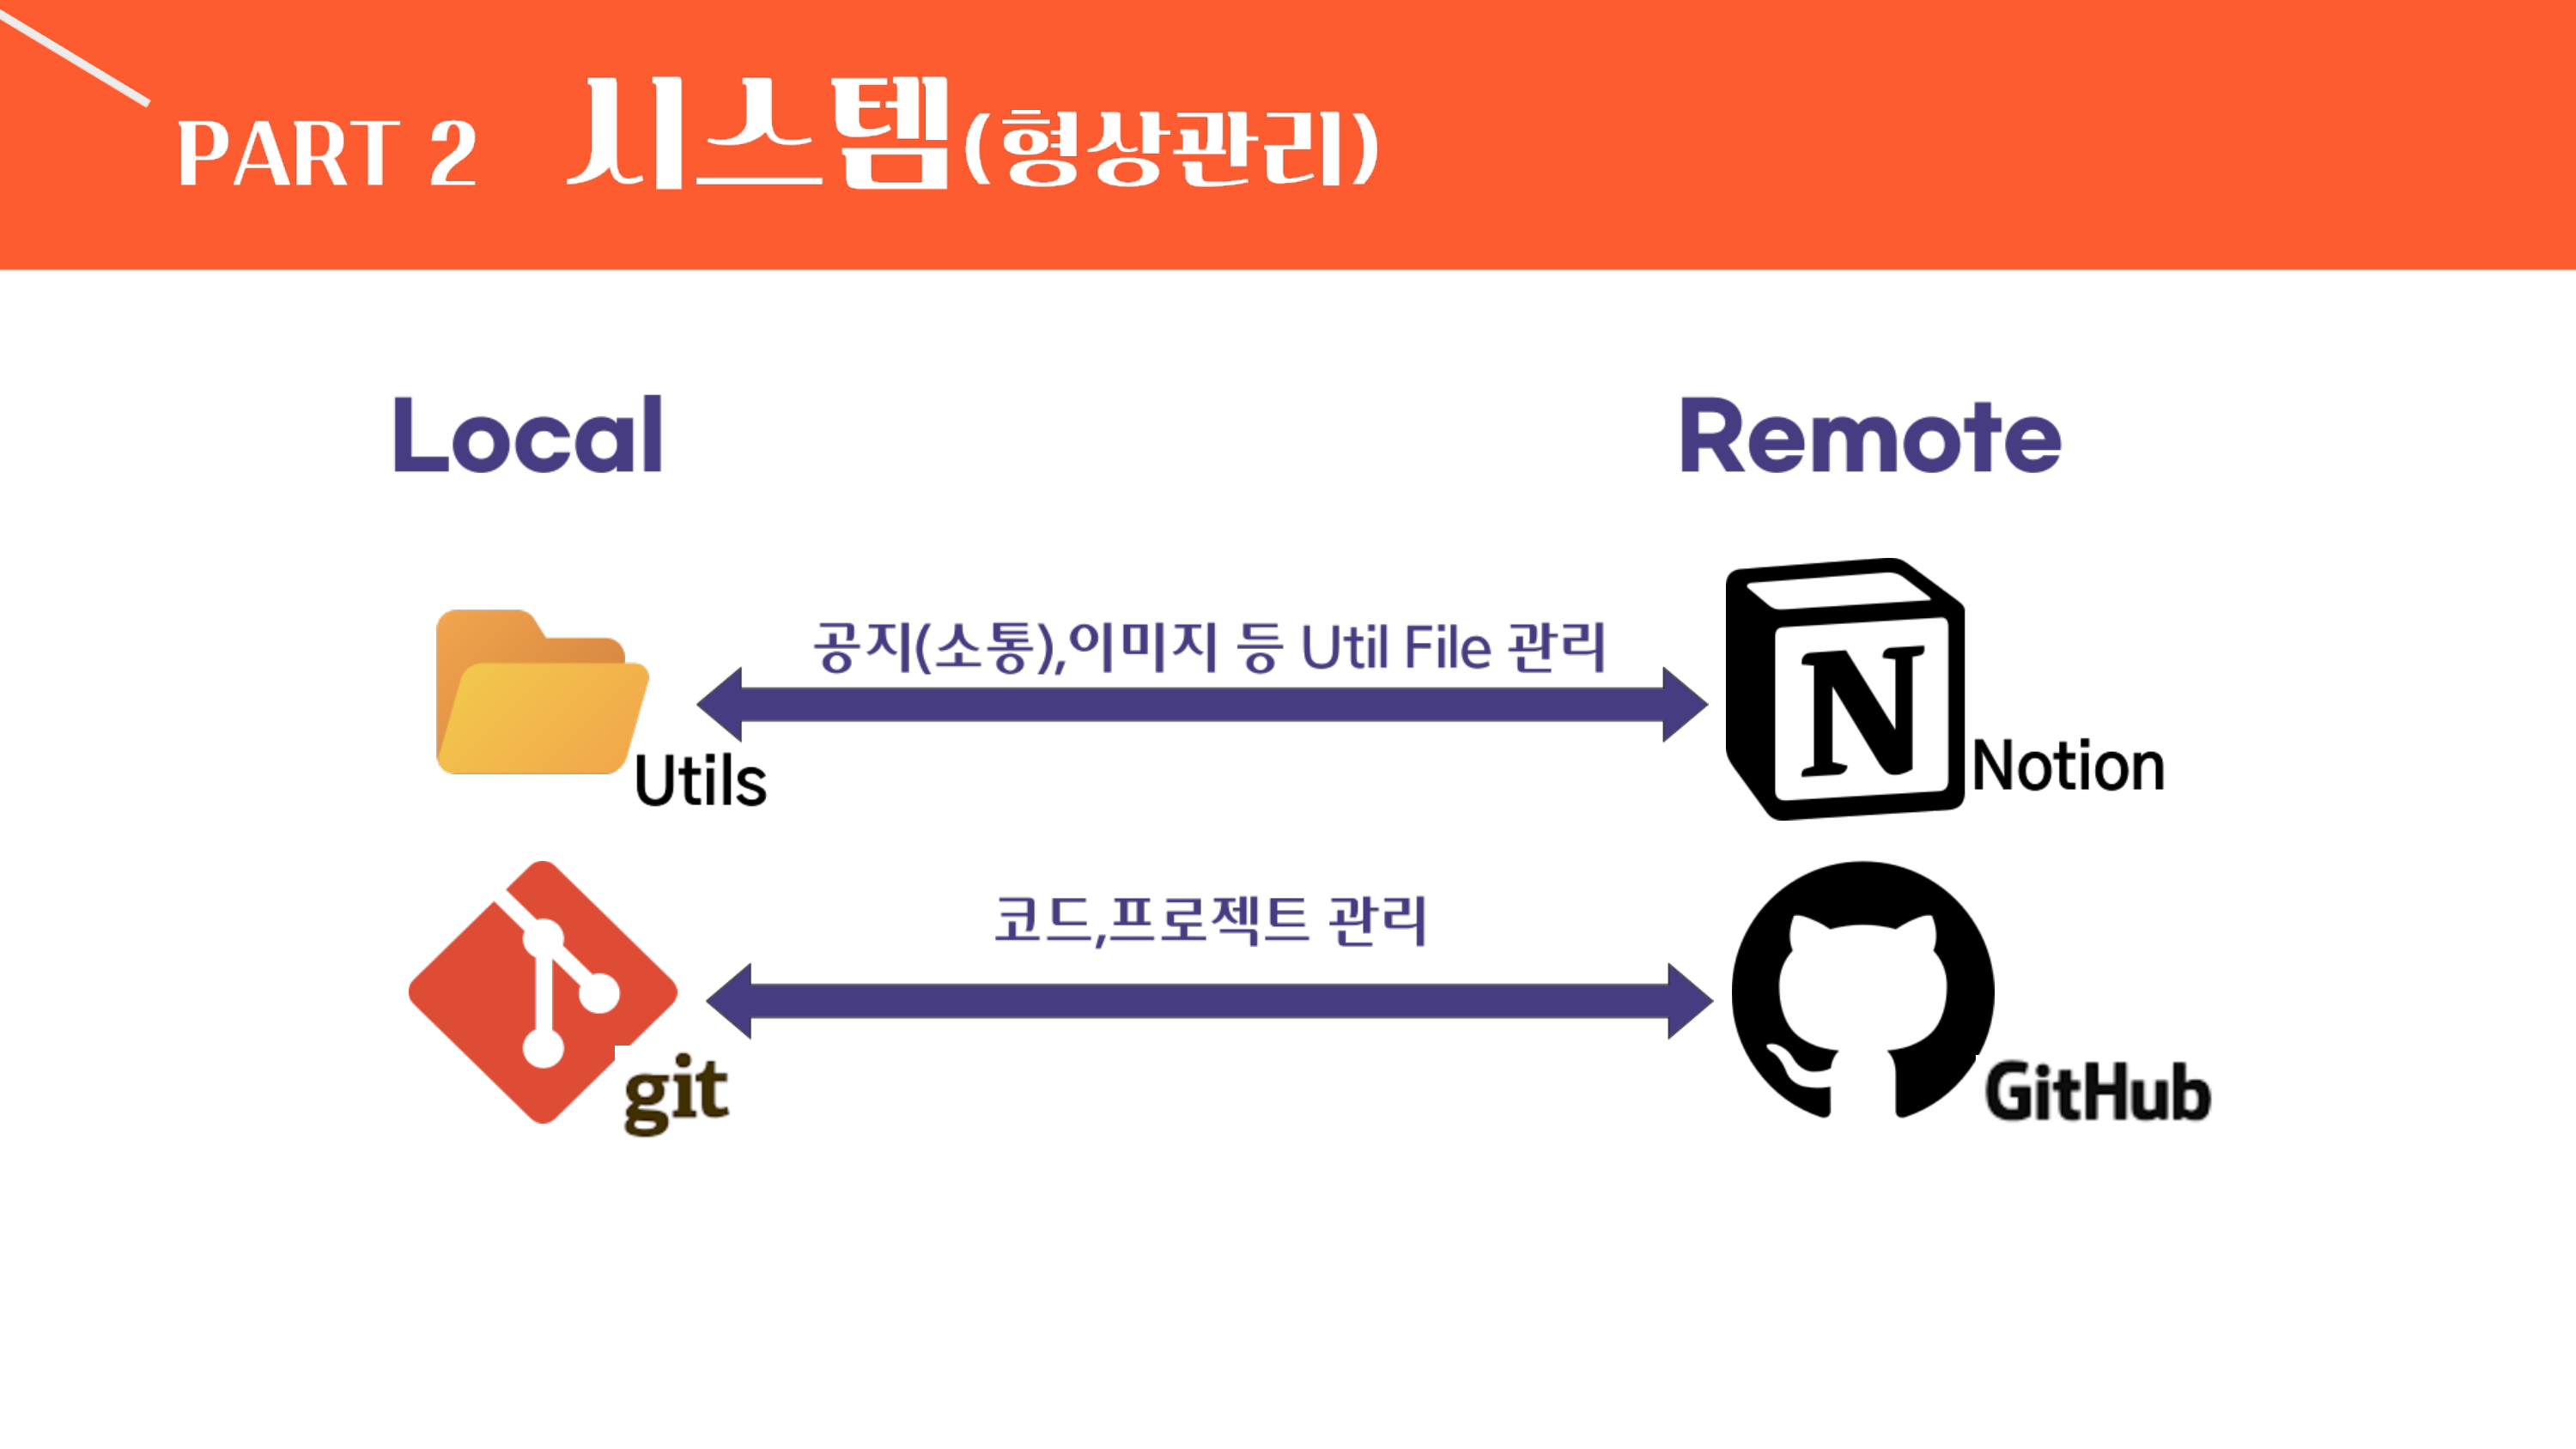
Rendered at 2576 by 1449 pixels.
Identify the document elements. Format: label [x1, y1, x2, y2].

text_box [1975, 1055, 2219, 1137]
text_box [0, 0, 2576, 268]
text_box [1725, 558, 1976, 821]
text_box [1732, 858, 1996, 1121]
picture [375, 365, 711, 516]
text_box [615, 1046, 744, 1153]
text_box [705, 962, 1715, 1040]
picture [60, 8, 1460, 258]
picture [623, 730, 809, 836]
text_box [0, 53, 162, 64]
picture [1959, 713, 2205, 821]
picture [1662, 365, 2109, 516]
text_box [409, 558, 677, 827]
picture [982, 873, 1455, 976]
text_box [696, 665, 1709, 743]
text_box [409, 861, 677, 1125]
picture [801, 599, 1634, 702]
